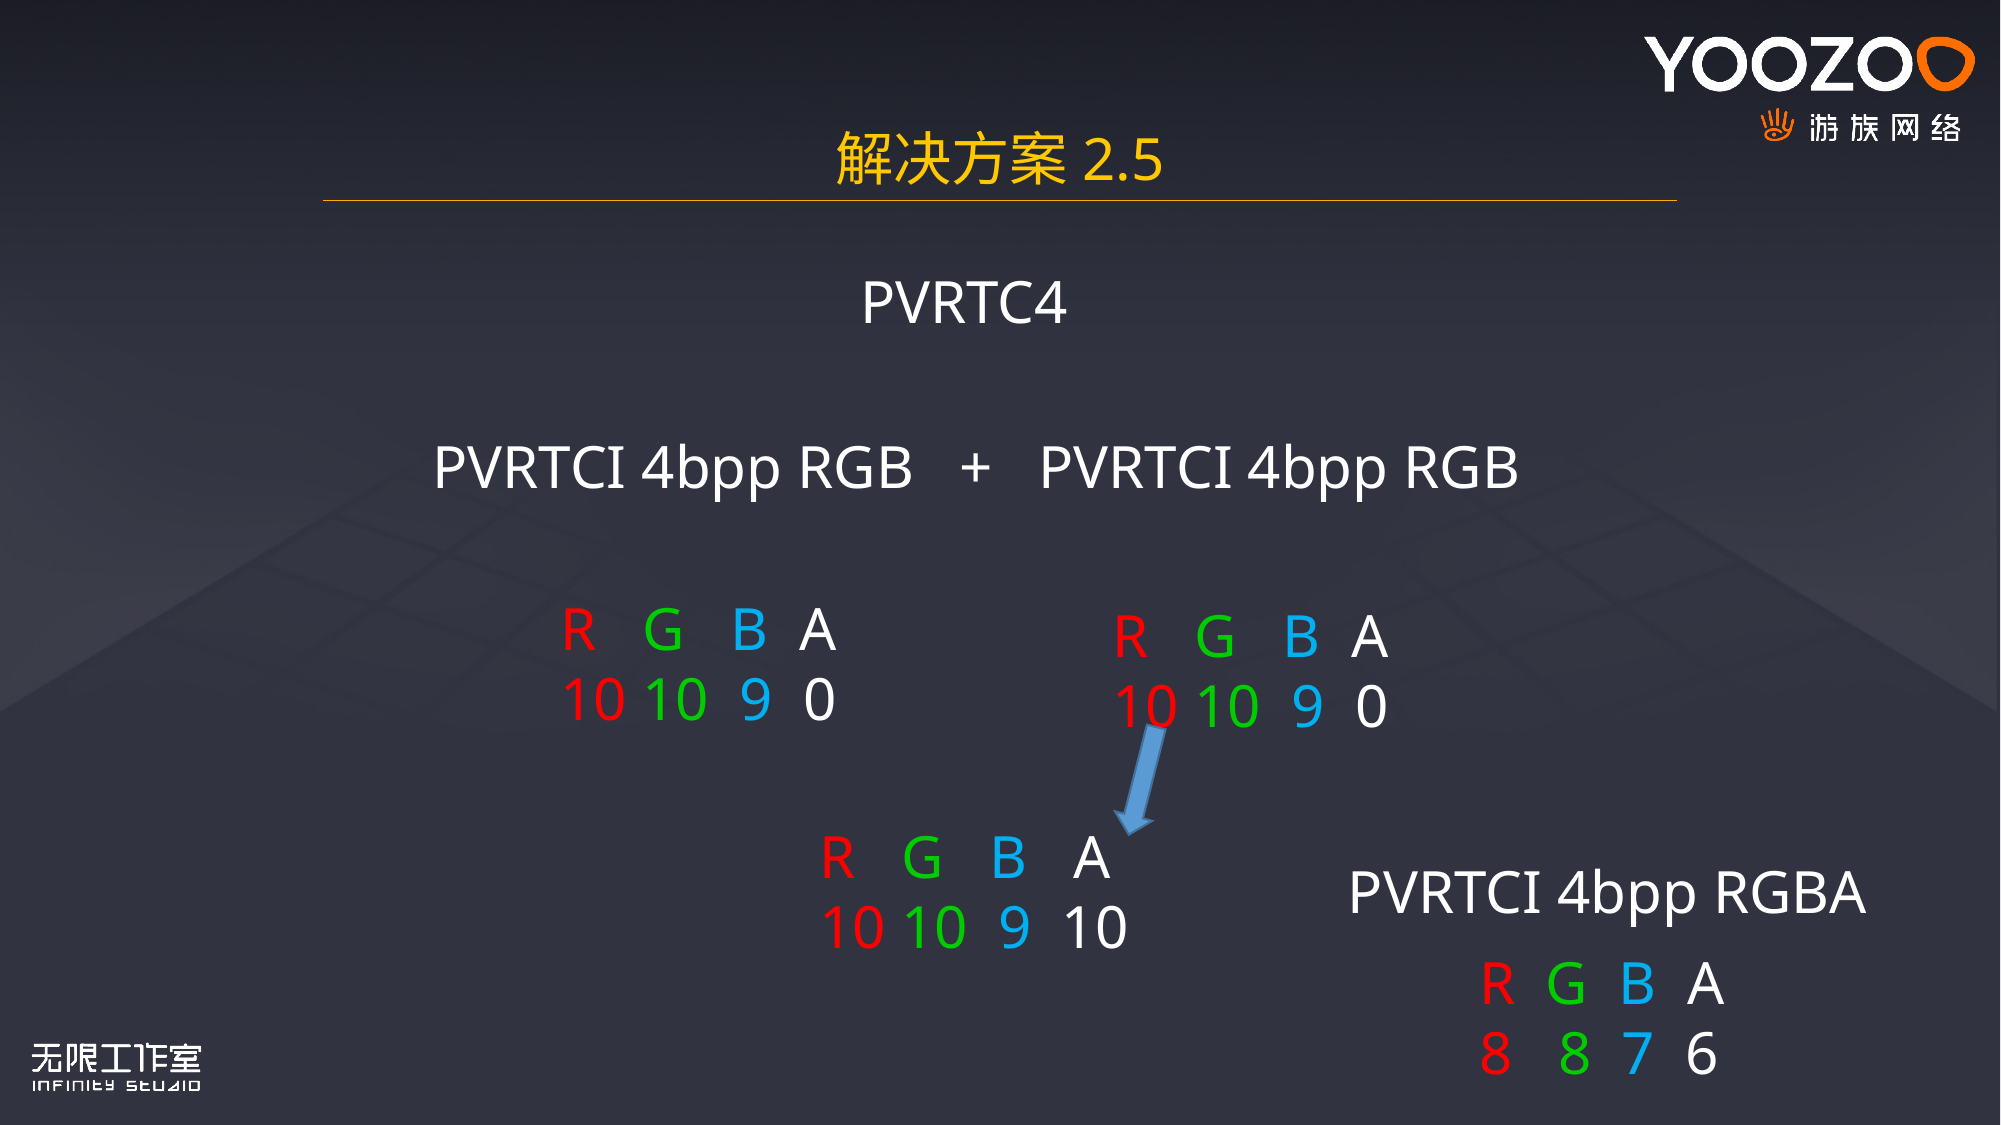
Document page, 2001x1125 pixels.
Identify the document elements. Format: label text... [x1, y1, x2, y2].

text_box 解决方案2.5 [363, 114, 1637, 200]
text_box R G B A 10 10 9 10 [811, 812, 1189, 968]
text_box [1114, 724, 1166, 835]
text_box R G B A 8 8 7 6 [1471, 939, 1807, 1094]
text_box R G B A 10 10 9 0 [553, 585, 888, 740]
text_box PVRTC4 [852, 257, 1209, 343]
text_box PVRTCI 4bpp RGBA [1340, 848, 1938, 933]
text_box R G B A 10 10 9 0 [1104, 592, 1440, 747]
picture [0, 0, 2001, 1125]
text_box PVRTCI 4bpp RGB + PVRTCI 4bpp RGB [301, 422, 1651, 508]
